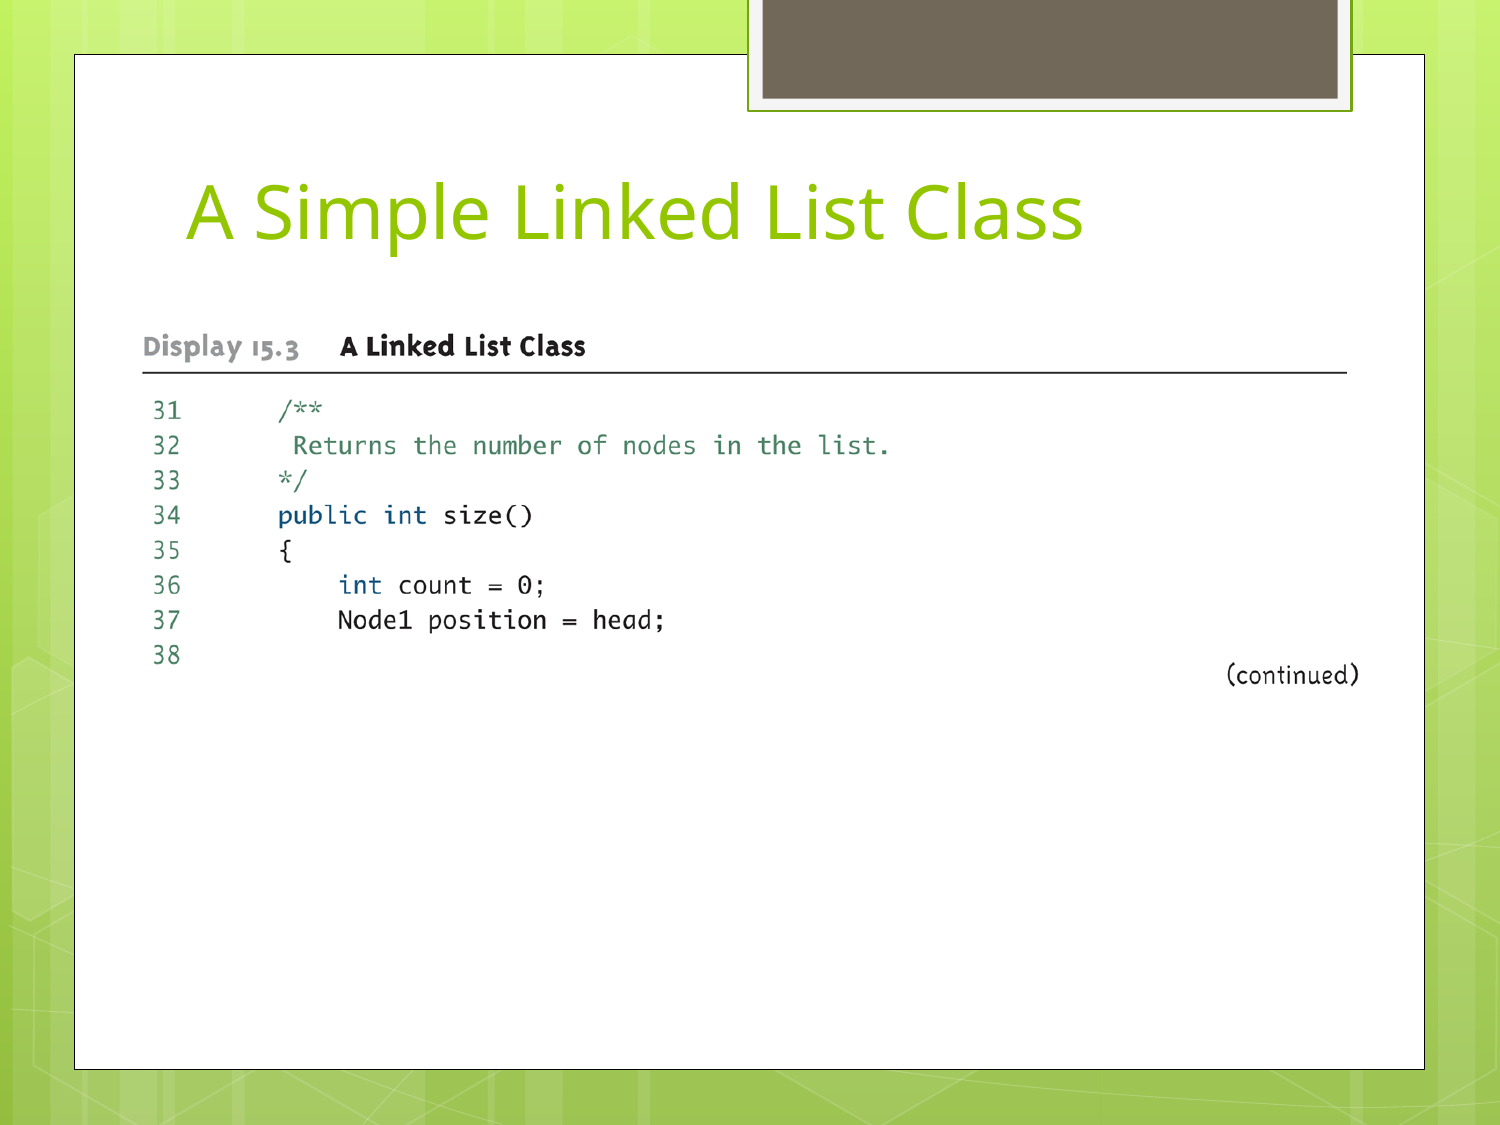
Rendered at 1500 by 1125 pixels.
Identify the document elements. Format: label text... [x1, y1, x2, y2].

title A Simple Linked List Class [171, 75, 1324, 263]
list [112, 324, 1388, 694]
